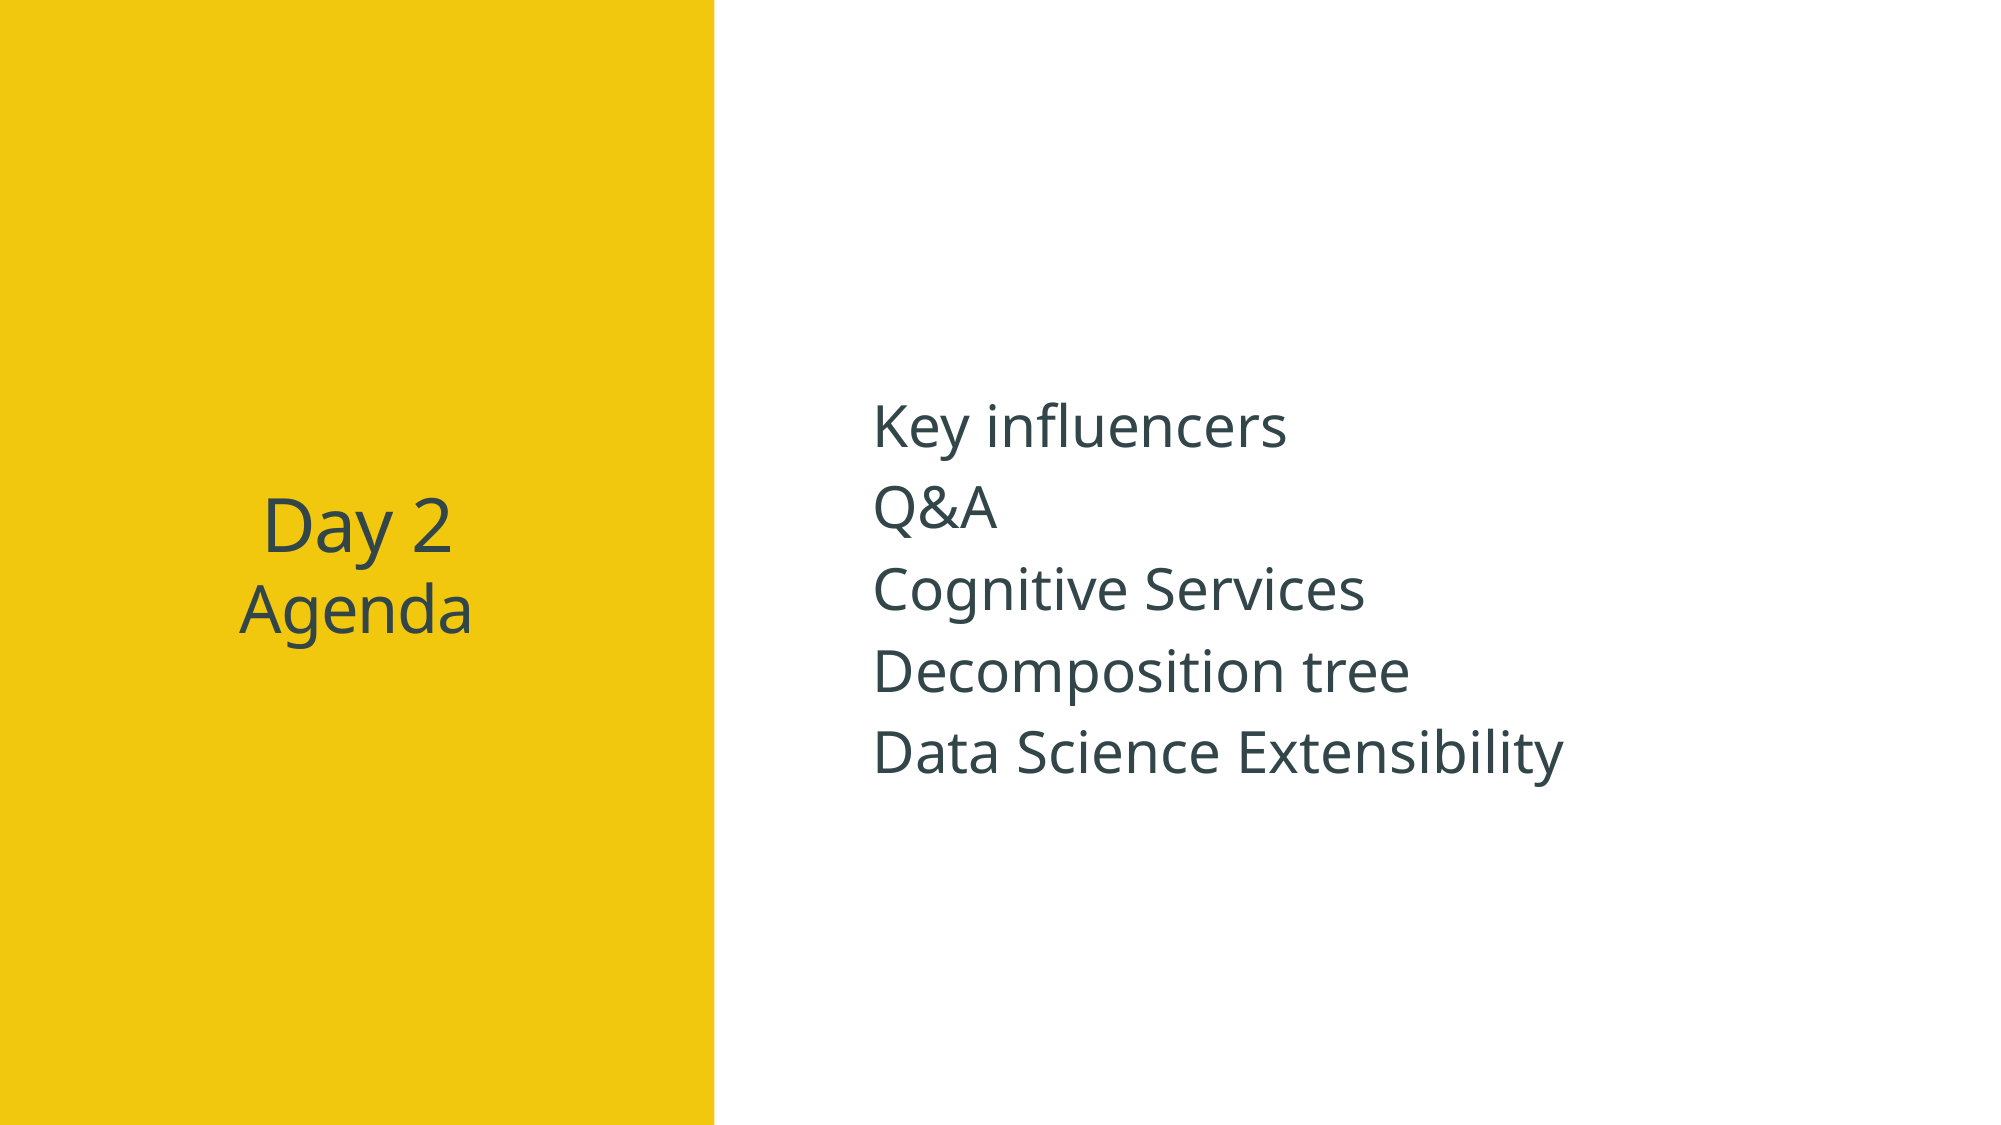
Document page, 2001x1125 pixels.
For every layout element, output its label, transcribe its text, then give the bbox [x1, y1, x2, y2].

text_box Key influencers Q&A Cognitive Services Decomposition tree Data Science Extensibility [835, 551, 1930, 623]
title Day 2 Agenda [96, 476, 619, 649]
